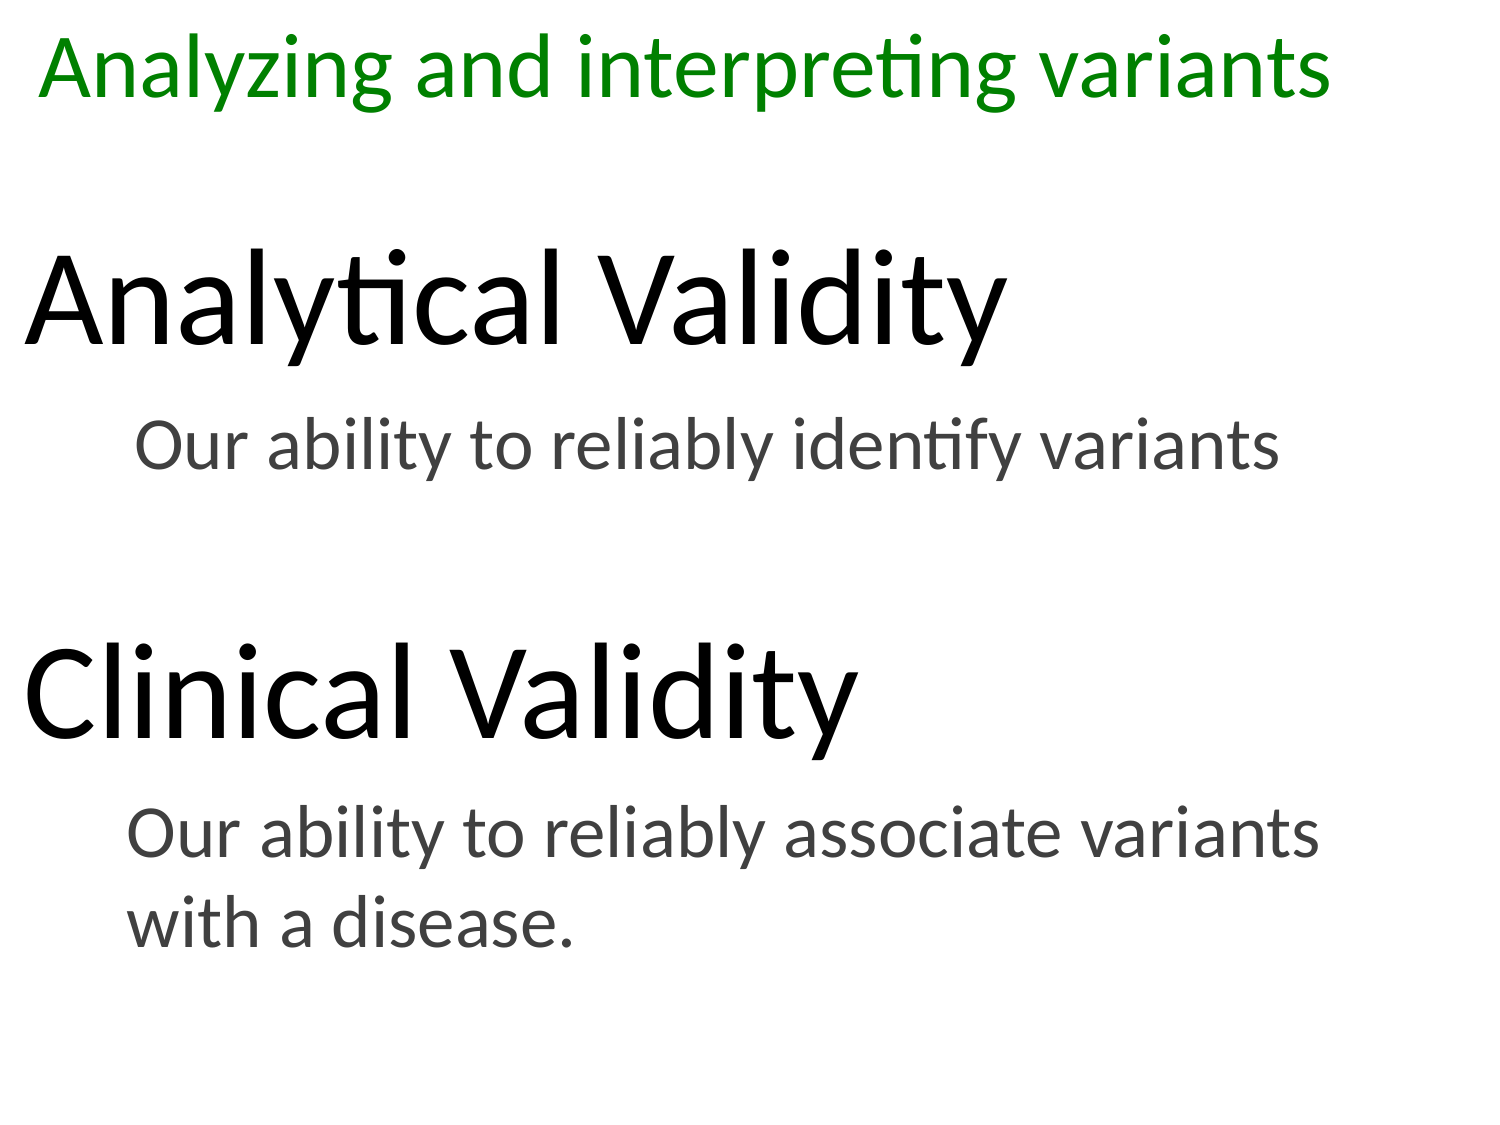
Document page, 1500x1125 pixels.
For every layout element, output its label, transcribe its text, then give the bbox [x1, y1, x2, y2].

text_box Analytical Validity [9, 200, 1025, 380]
text_box Clinical Validity [9, 593, 876, 774]
text_box Our ability to reliably associate variants with a disease. [112, 774, 1355, 970]
text_box Our ability to reliably identify variants [119, 387, 1297, 493]
text_box Analyzing and interpreting variants [23, 0, 1350, 124]
